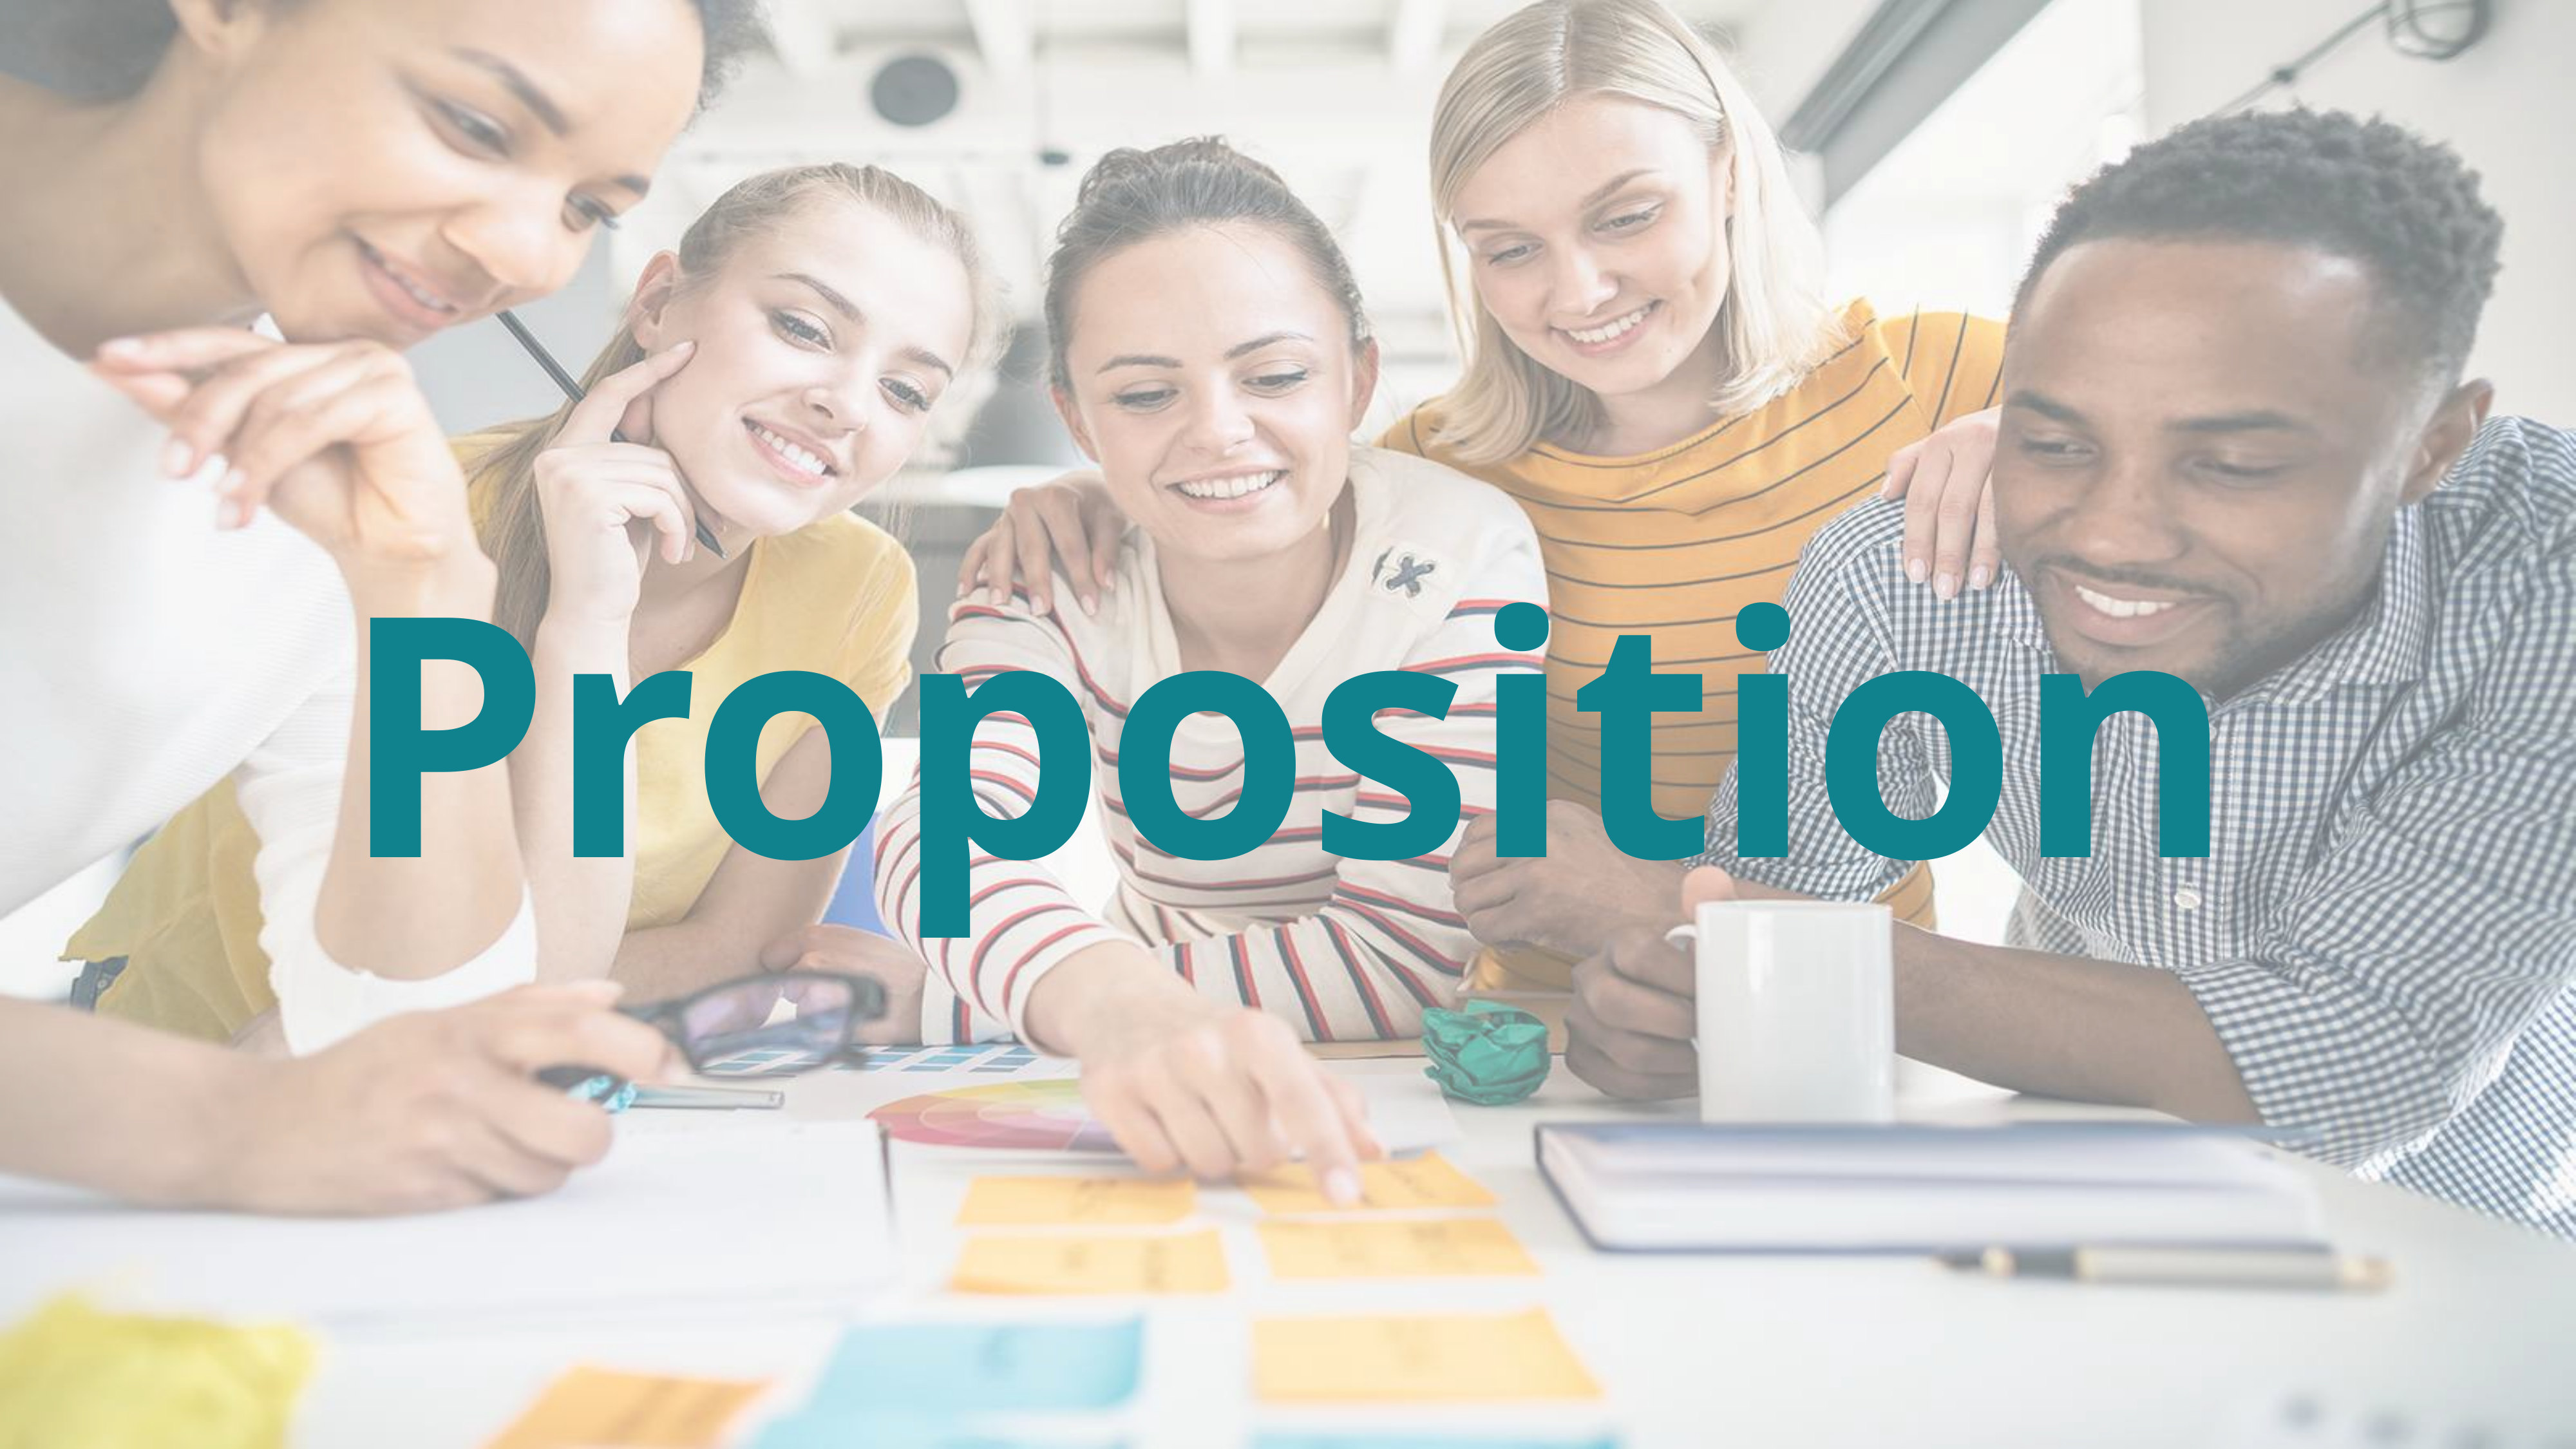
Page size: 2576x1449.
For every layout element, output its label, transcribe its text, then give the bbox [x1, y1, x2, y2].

text_box Proposition [127, 522, 2449, 927]
